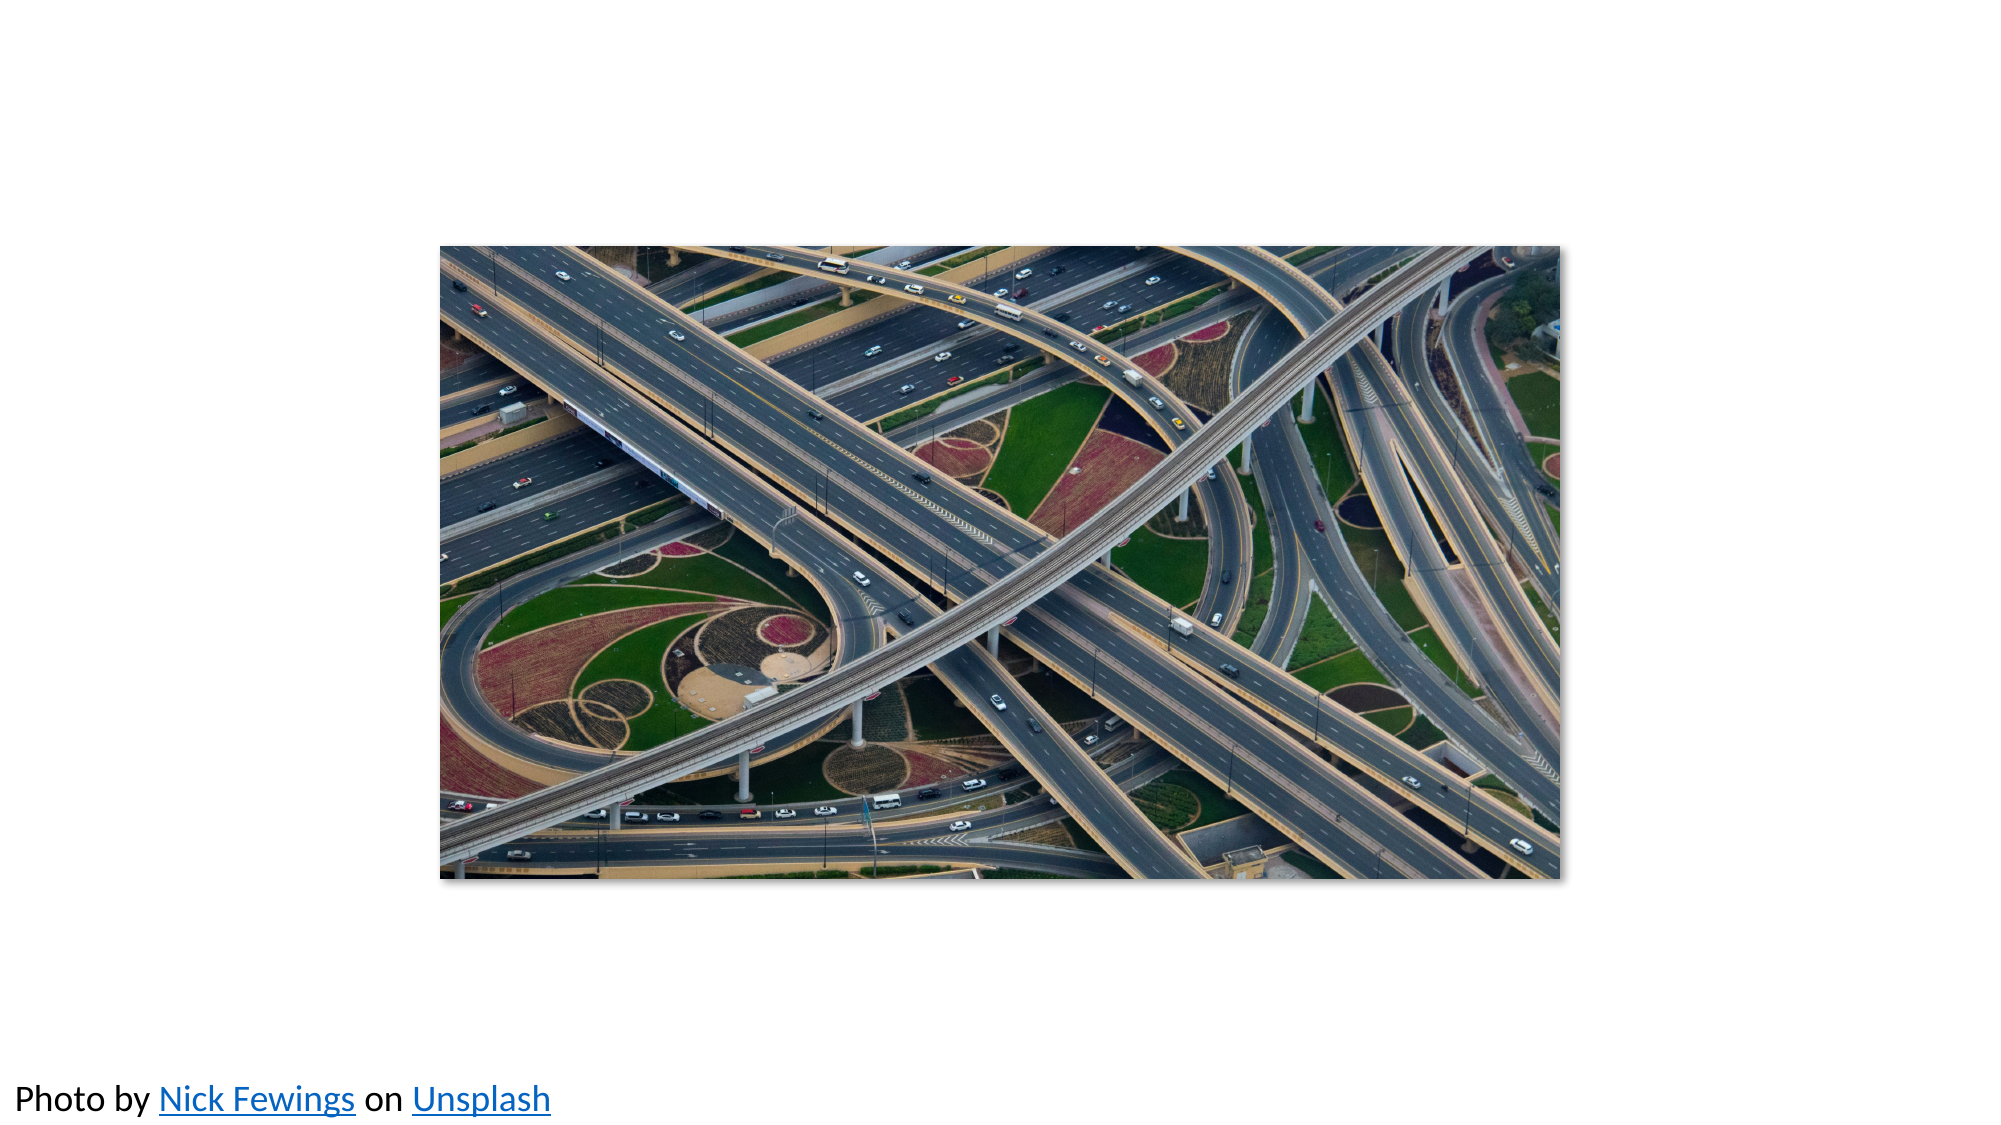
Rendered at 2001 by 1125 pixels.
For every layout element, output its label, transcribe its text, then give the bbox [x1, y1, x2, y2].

picture [439, 246, 1560, 879]
text_box Photo by Nick Fewings on Unsplash [0, 1066, 1998, 1125]
